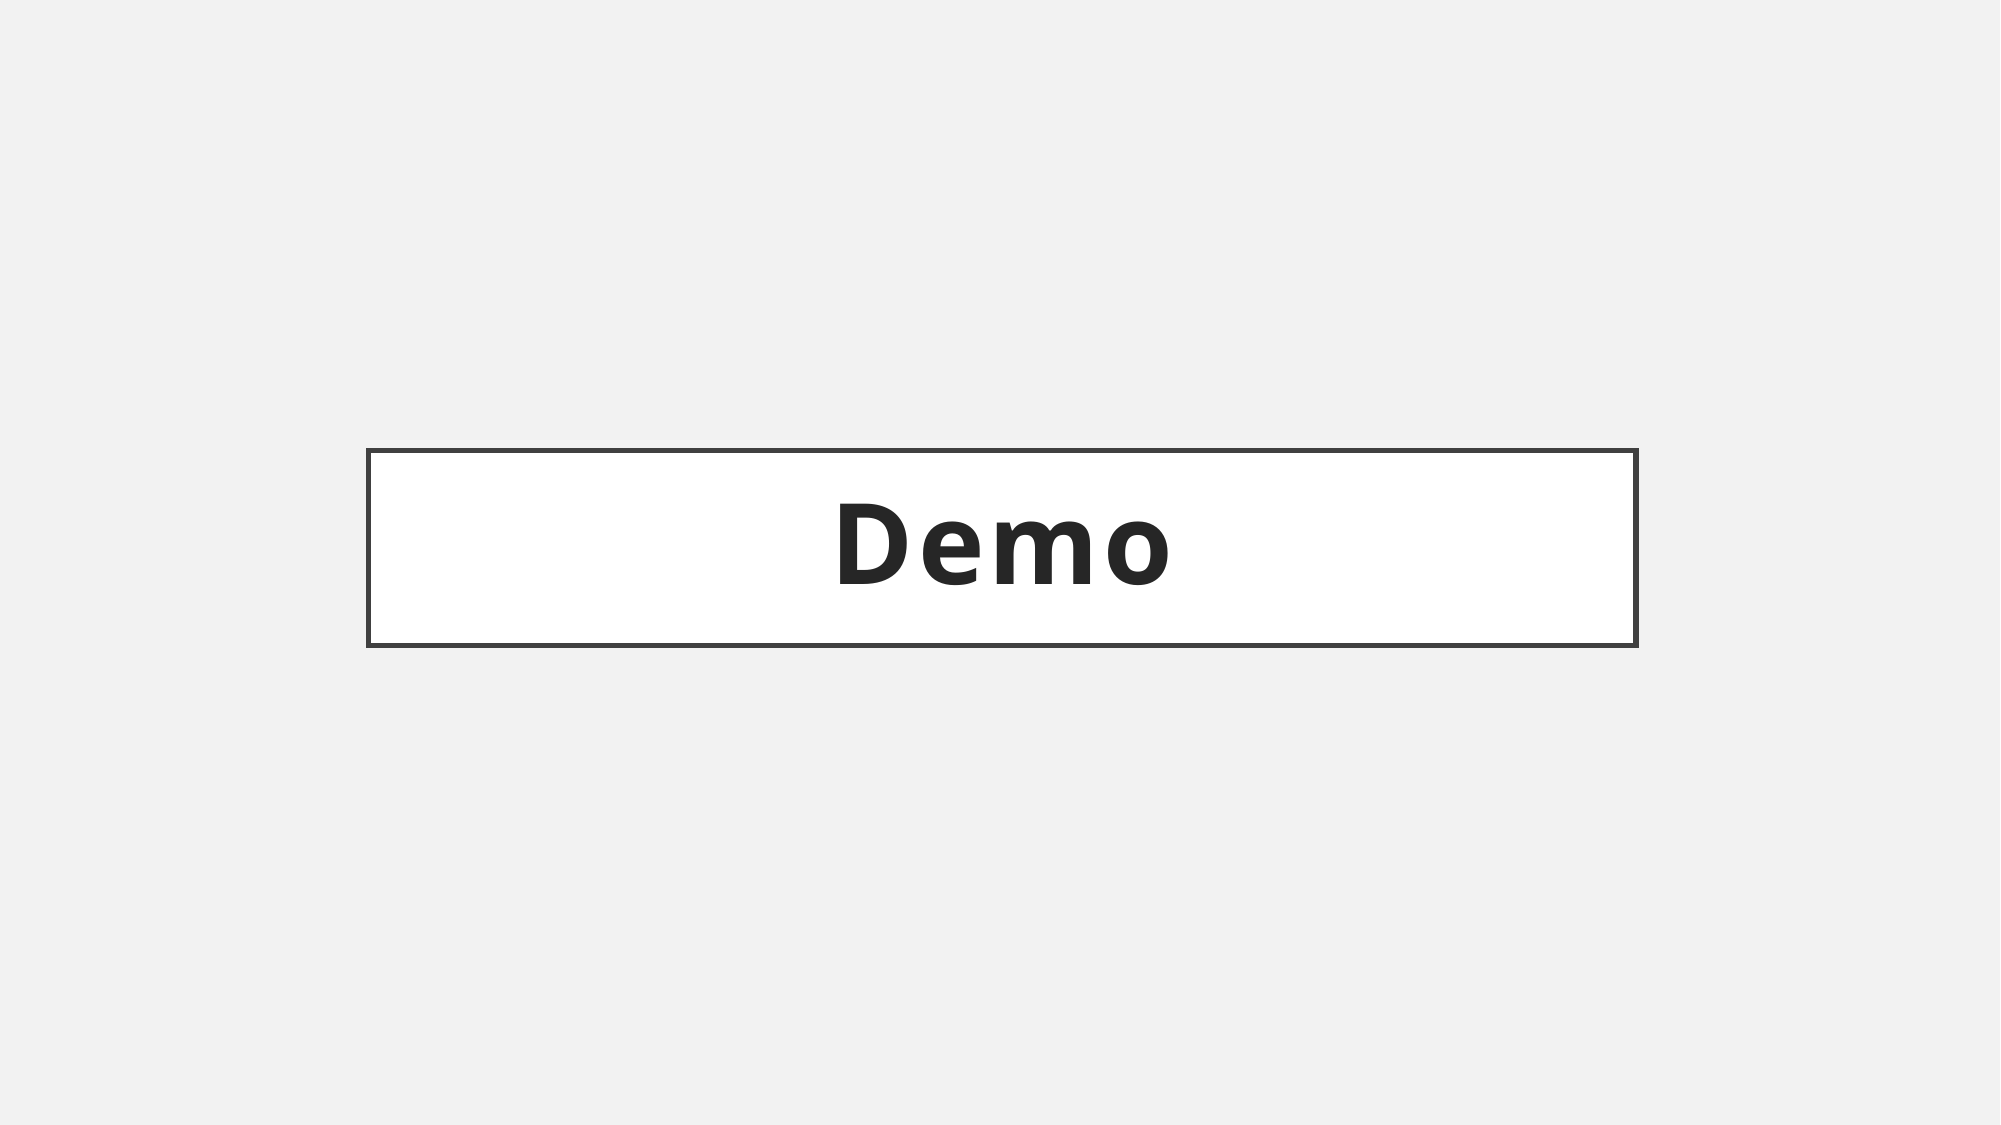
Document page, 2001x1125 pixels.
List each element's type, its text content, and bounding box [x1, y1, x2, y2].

text_box Demo [368, 450, 1637, 646]
